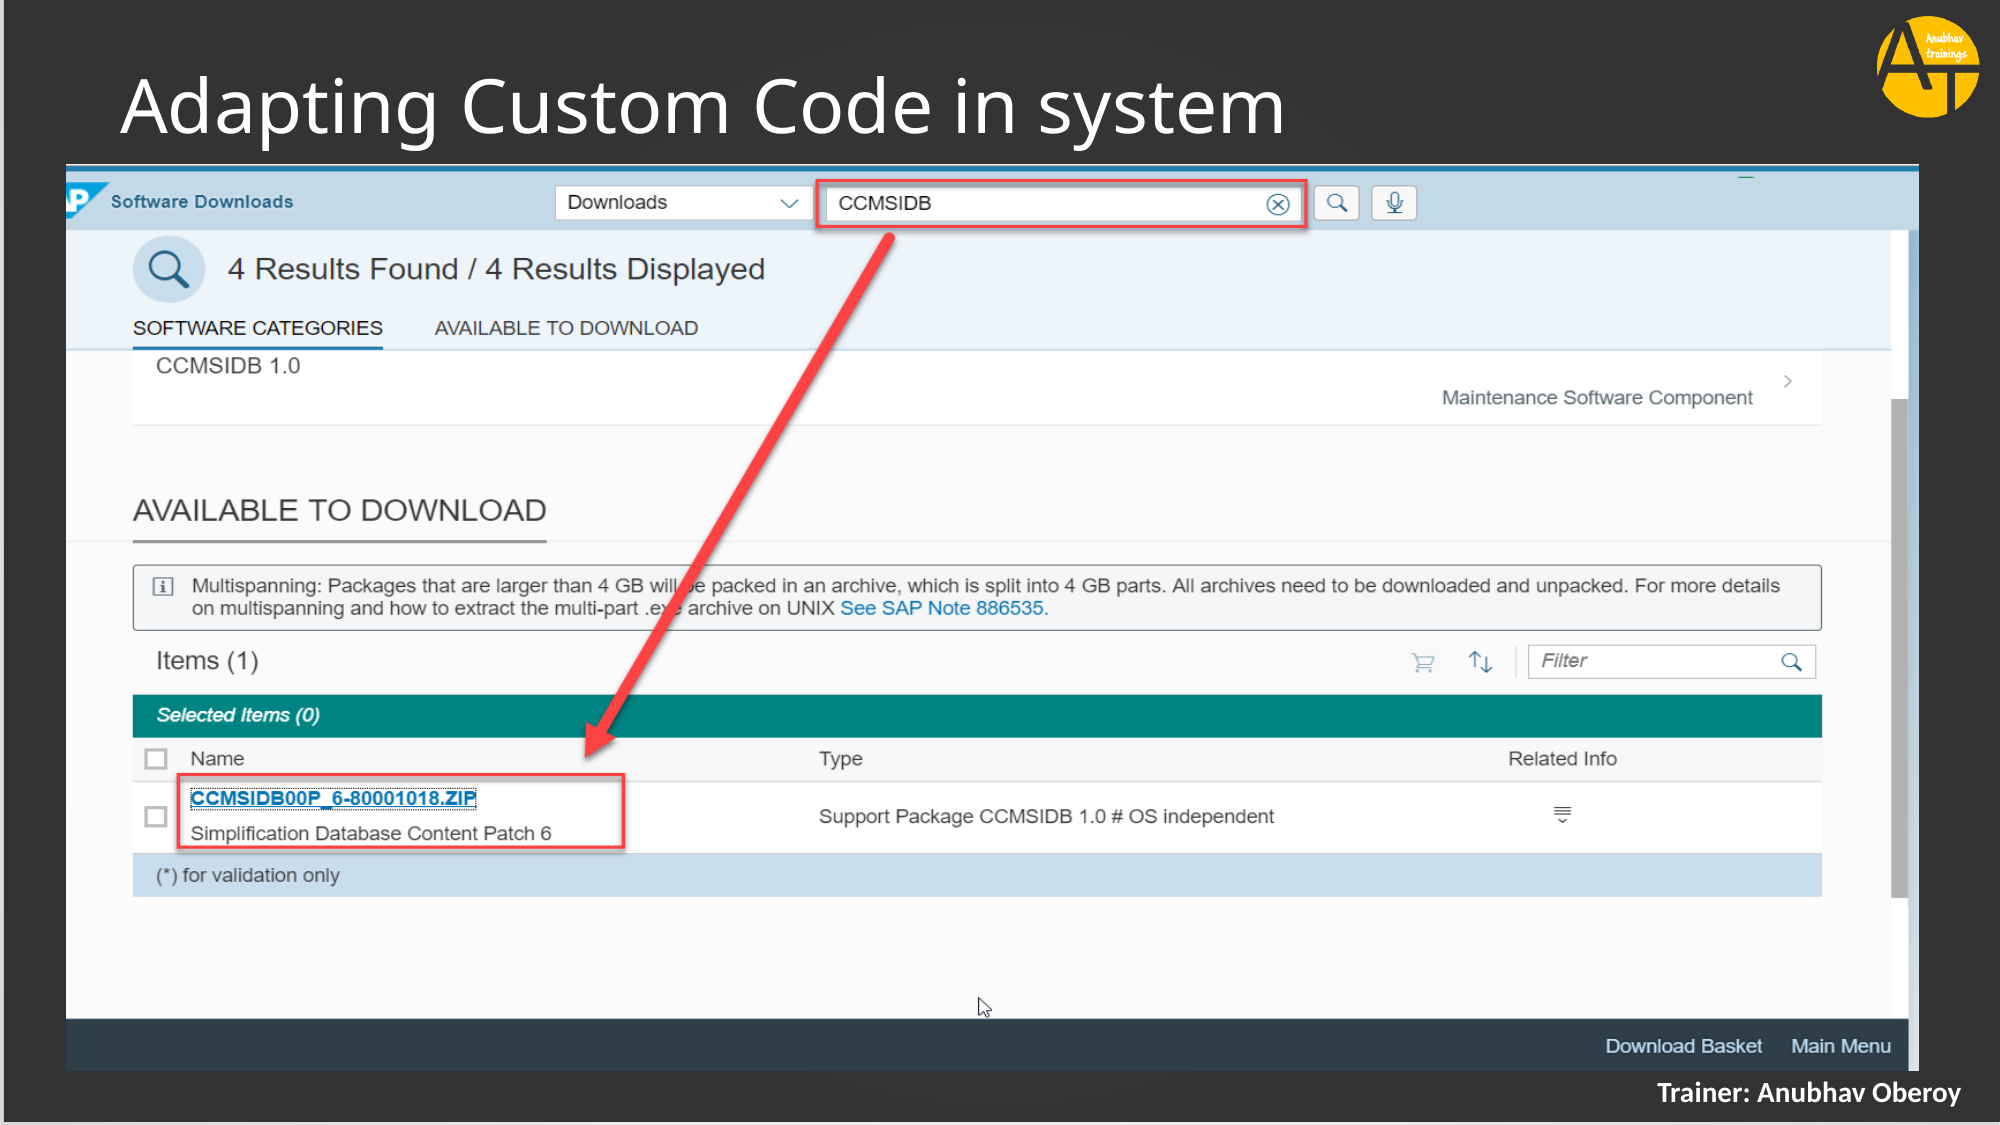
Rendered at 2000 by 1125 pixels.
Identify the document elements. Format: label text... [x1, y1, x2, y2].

picture [1866, 9, 1985, 126]
title Adapting Custom Code in system [99, 45, 1900, 161]
footer Trainer: Anubhav Oberoy [1625, 1061, 1994, 1121]
picture [65, 164, 1919, 1071]
text_box [2, 0, 2000, 1124]
